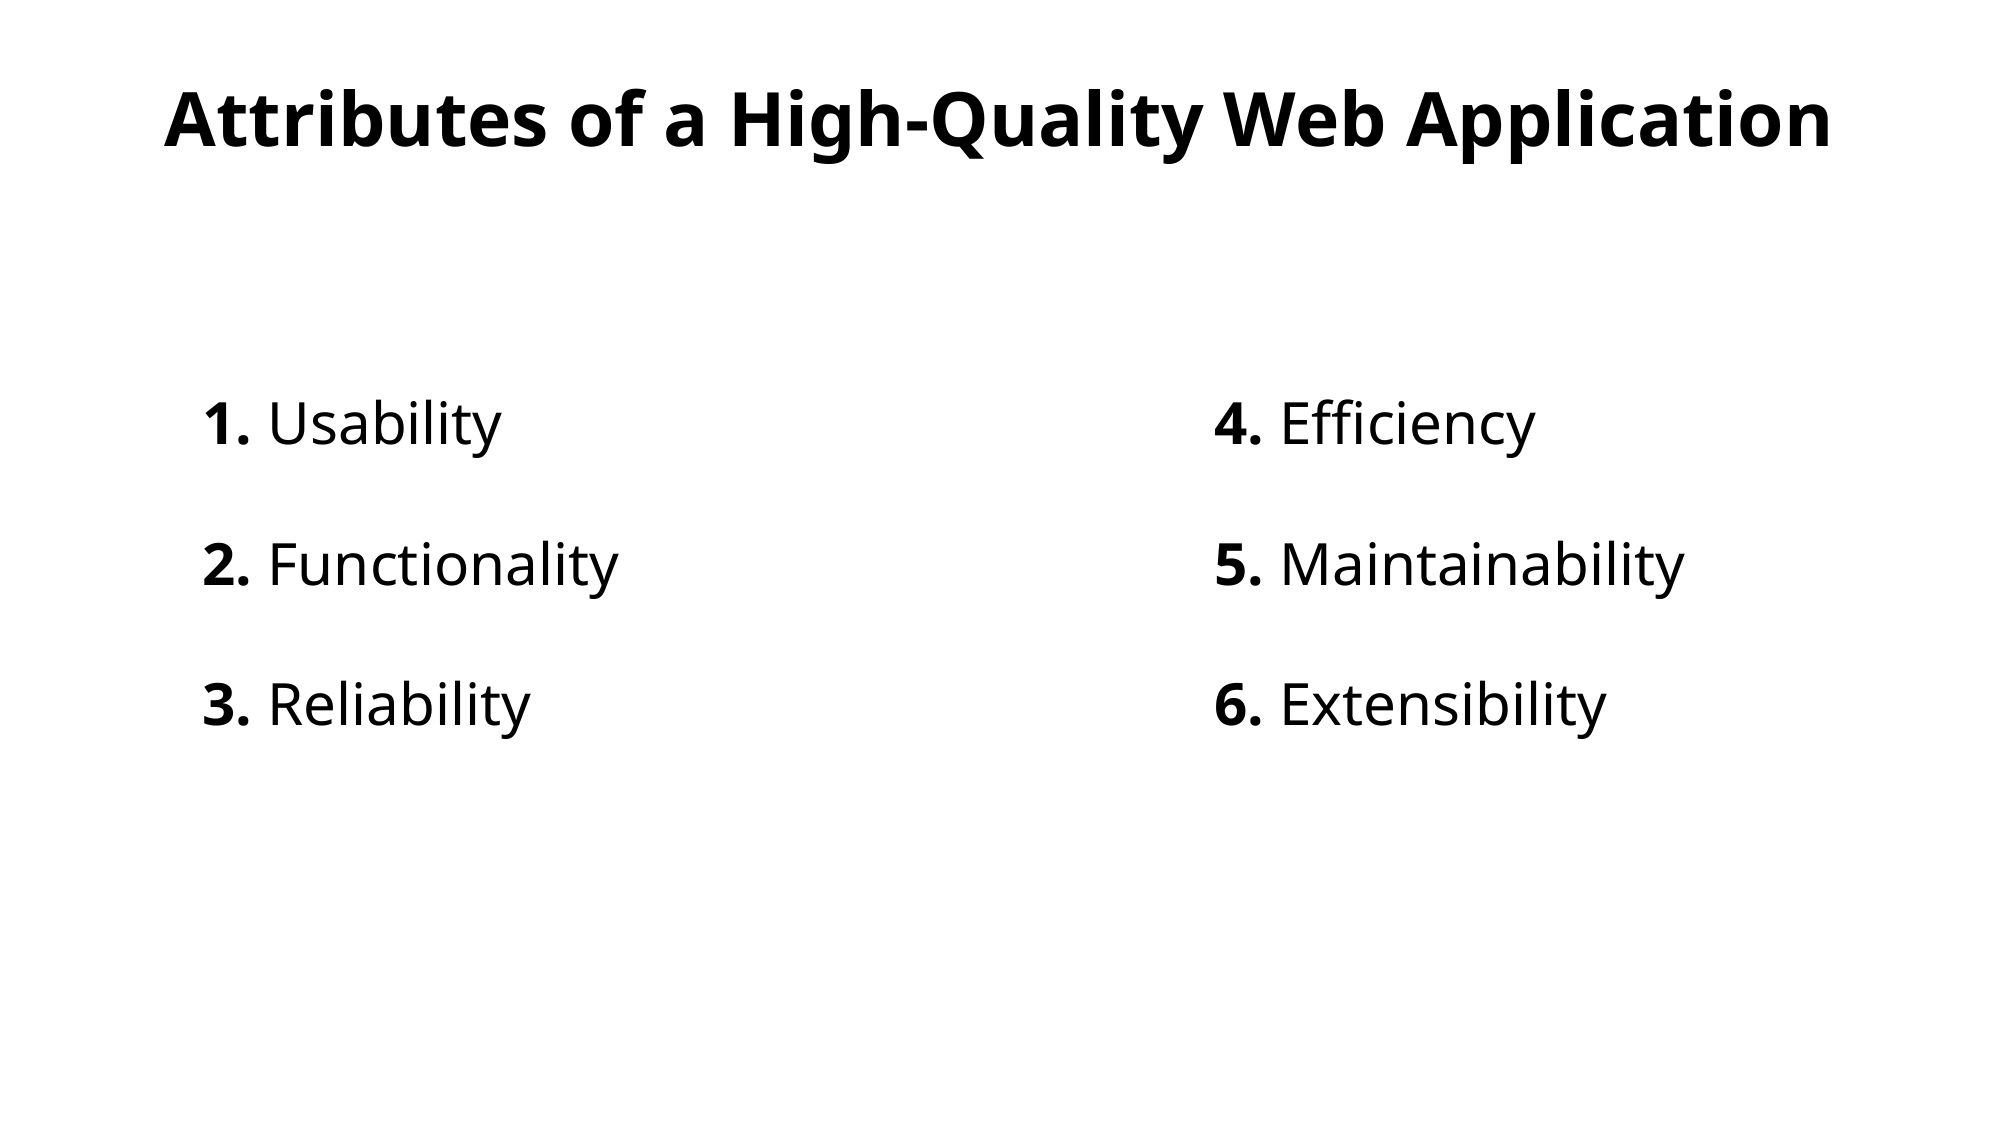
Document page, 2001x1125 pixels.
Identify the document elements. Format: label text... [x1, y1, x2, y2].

table_header 4. Efficiency [1200, 352, 1812, 492]
table_header 1. Usability [188, 352, 1200, 492]
text_box Attributes of a High-Quality Web Application [149, 63, 1851, 169]
table_cell 3. Reliability [188, 632, 1200, 772]
table_cell 2. Functionality [188, 492, 1200, 632]
table_cell 6. Extensibility [1200, 632, 1812, 772]
table_cell 5. Maintainability [1200, 492, 1812, 632]
